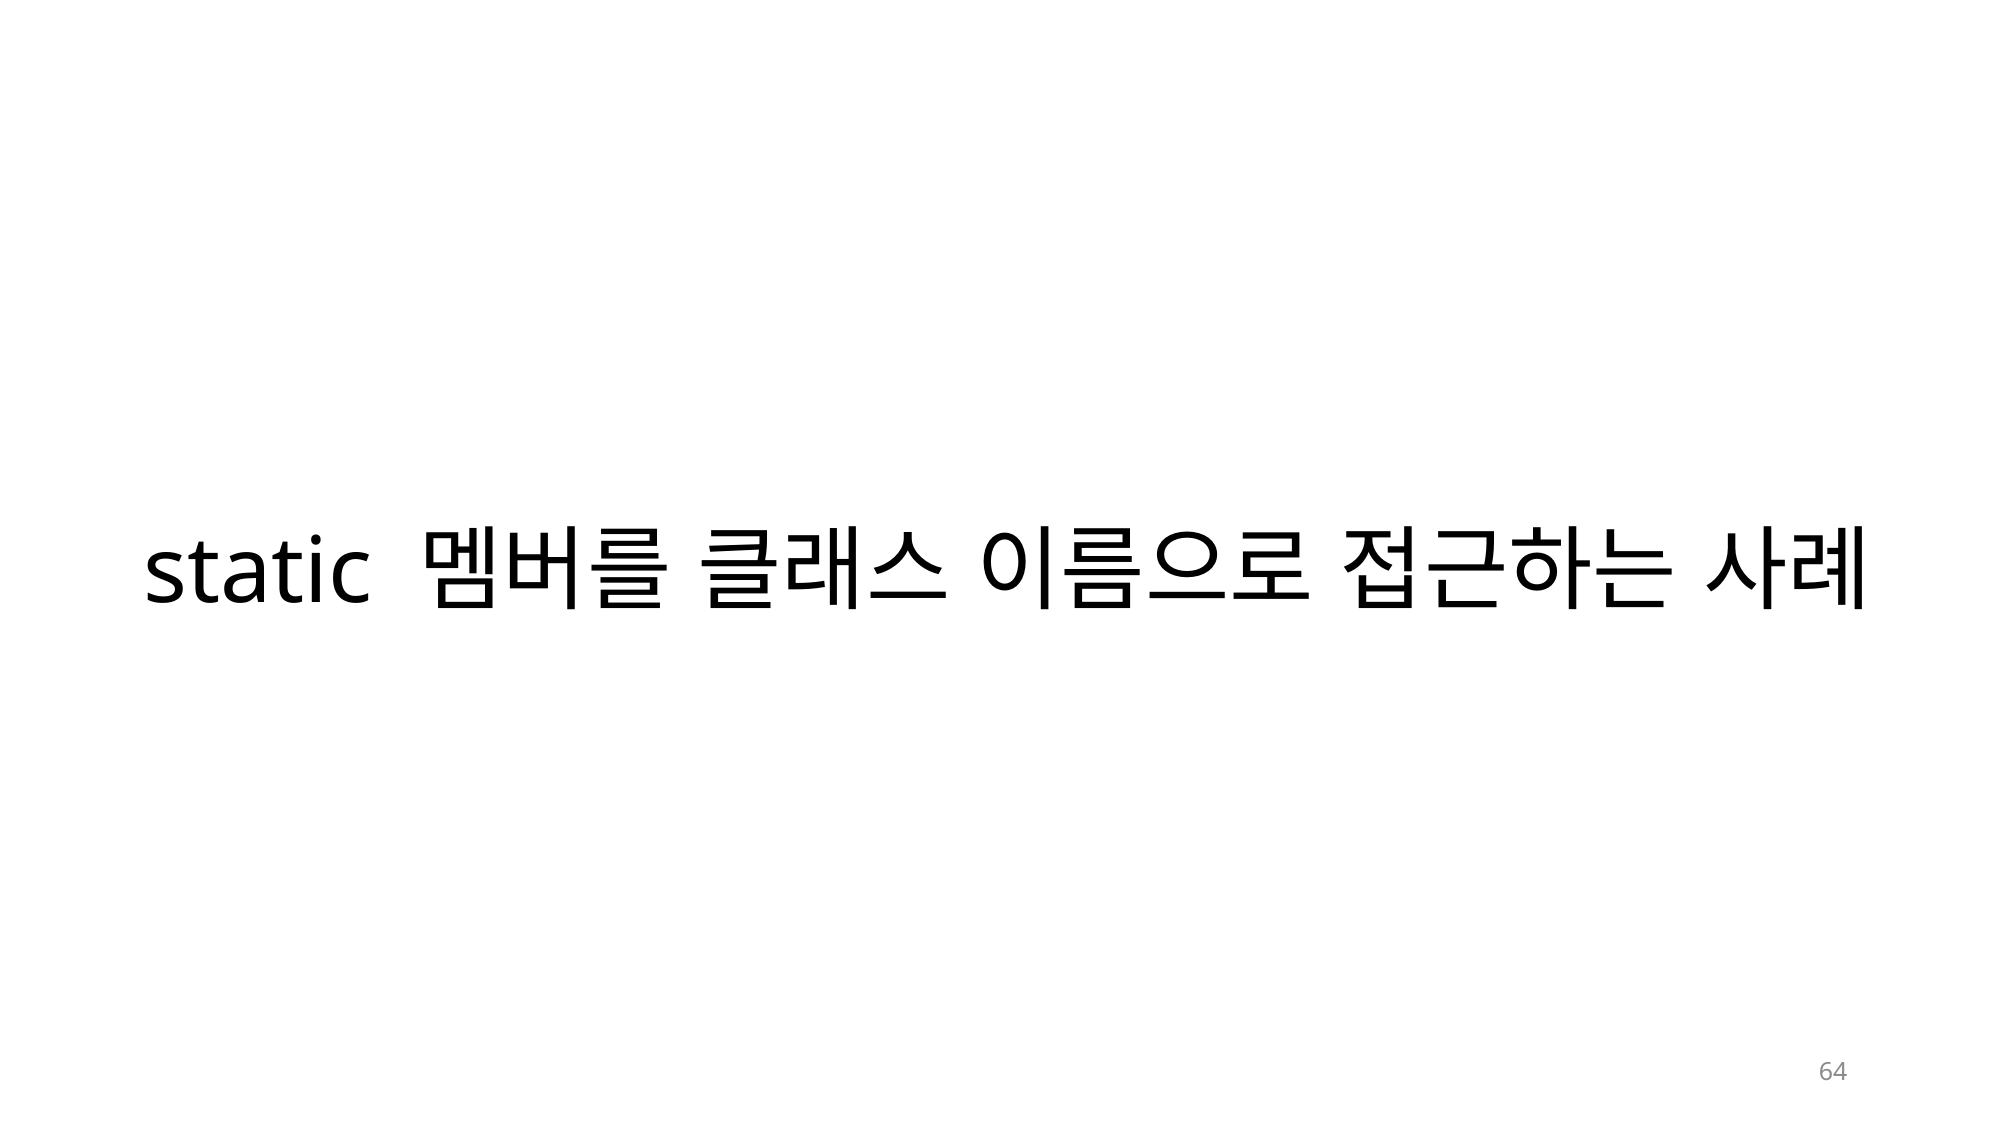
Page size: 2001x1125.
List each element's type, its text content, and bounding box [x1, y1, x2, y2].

slide_number 64 [1412, 1042, 1863, 1103]
title static 멤버를 클래스 이름으로 접근하는 사례 [128, 515, 1961, 631]
